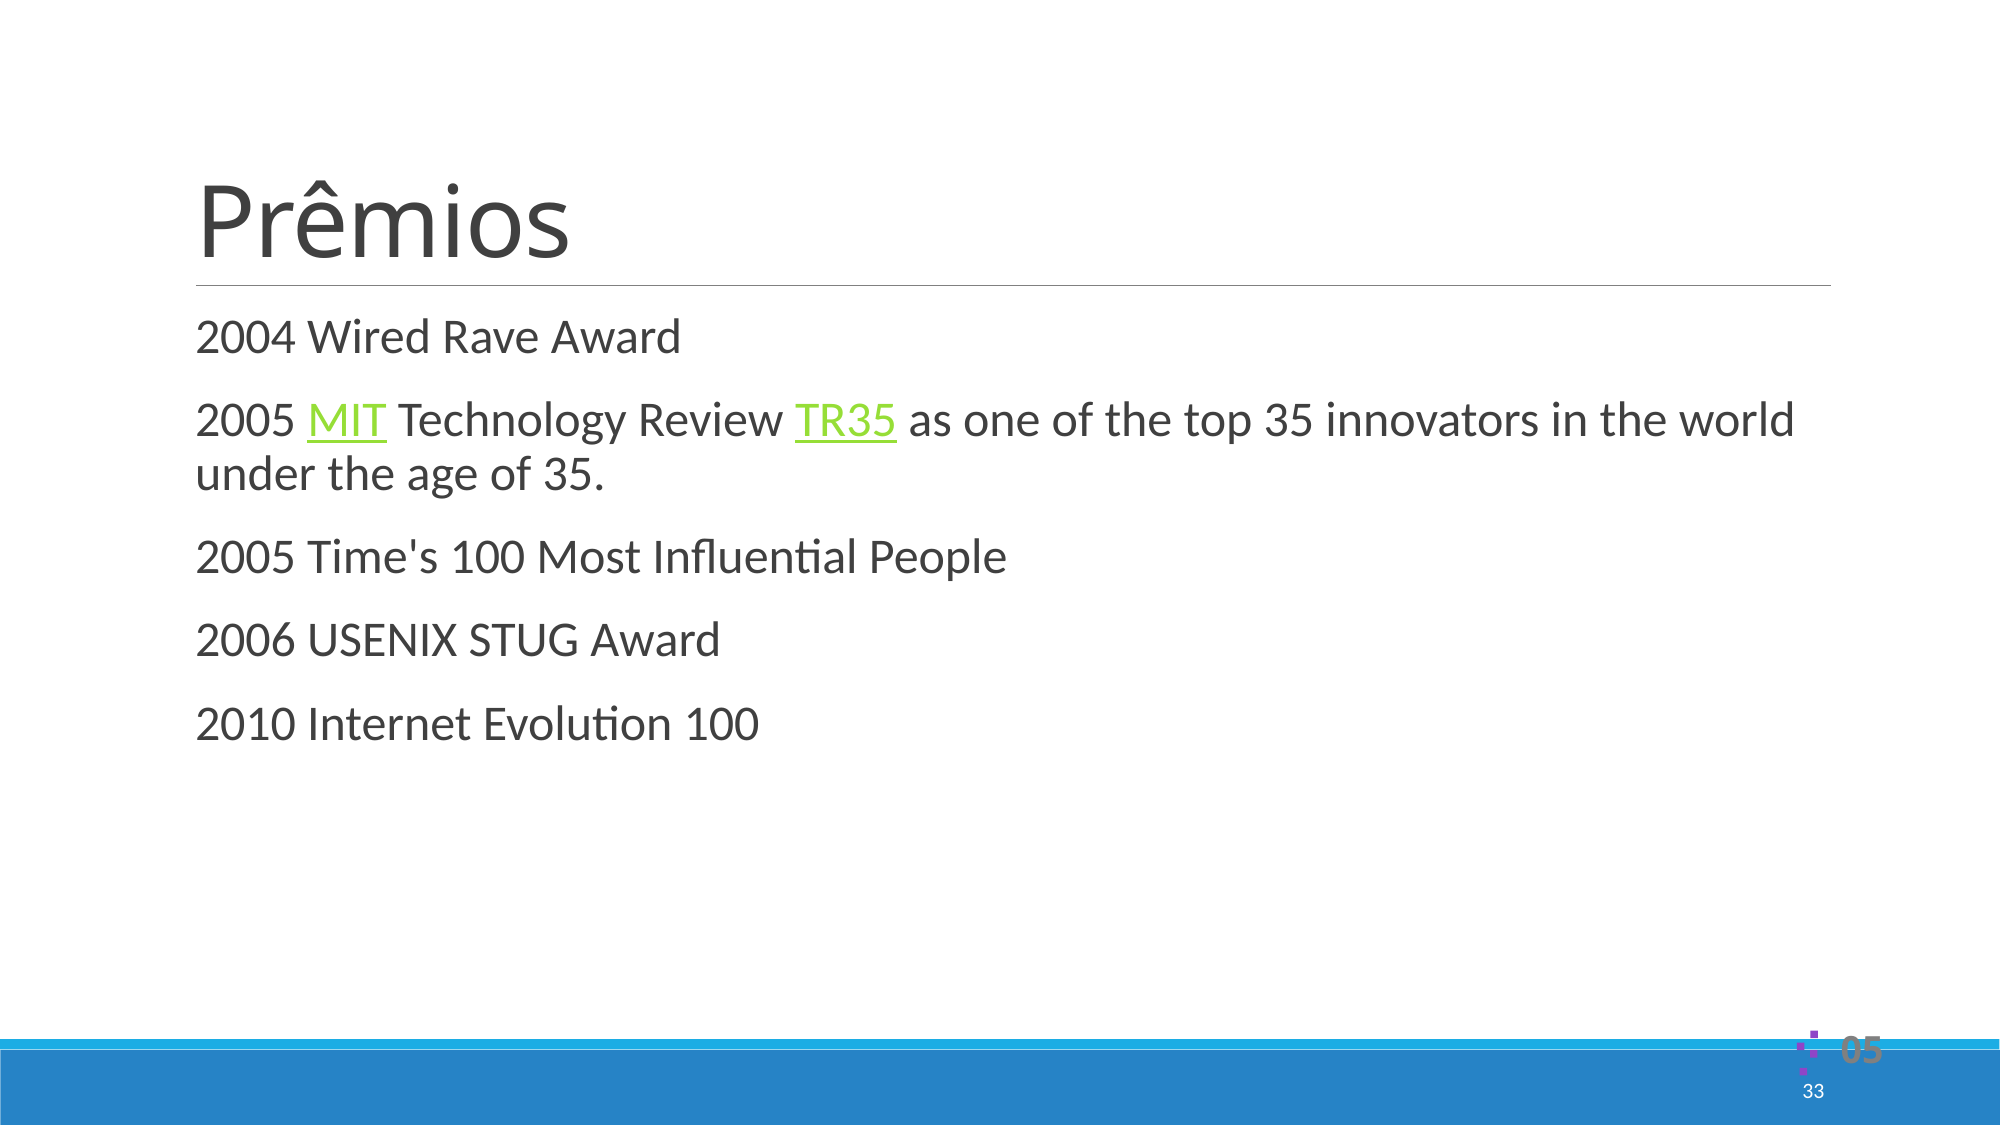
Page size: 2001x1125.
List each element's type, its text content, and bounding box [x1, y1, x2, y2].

slide_number 33 [1624, 1059, 1840, 1120]
text_box [1809, 1029, 1819, 1039]
text_box 05 [1825, 1018, 1969, 1079]
text_box [1809, 1049, 1819, 1059]
title Prêmios [180, 47, 1830, 285]
text_box [1796, 1041, 1806, 1051]
list 2004 Wired Rave Award 2005 MIT Technology Review TR35 as one of the top 35 innovators in the world under the age of 35. 2005 Time's 100 Most Influential People 2006 USENIX STUG Award 2010 Internet Evolution 100 [180, 302, 1830, 963]
